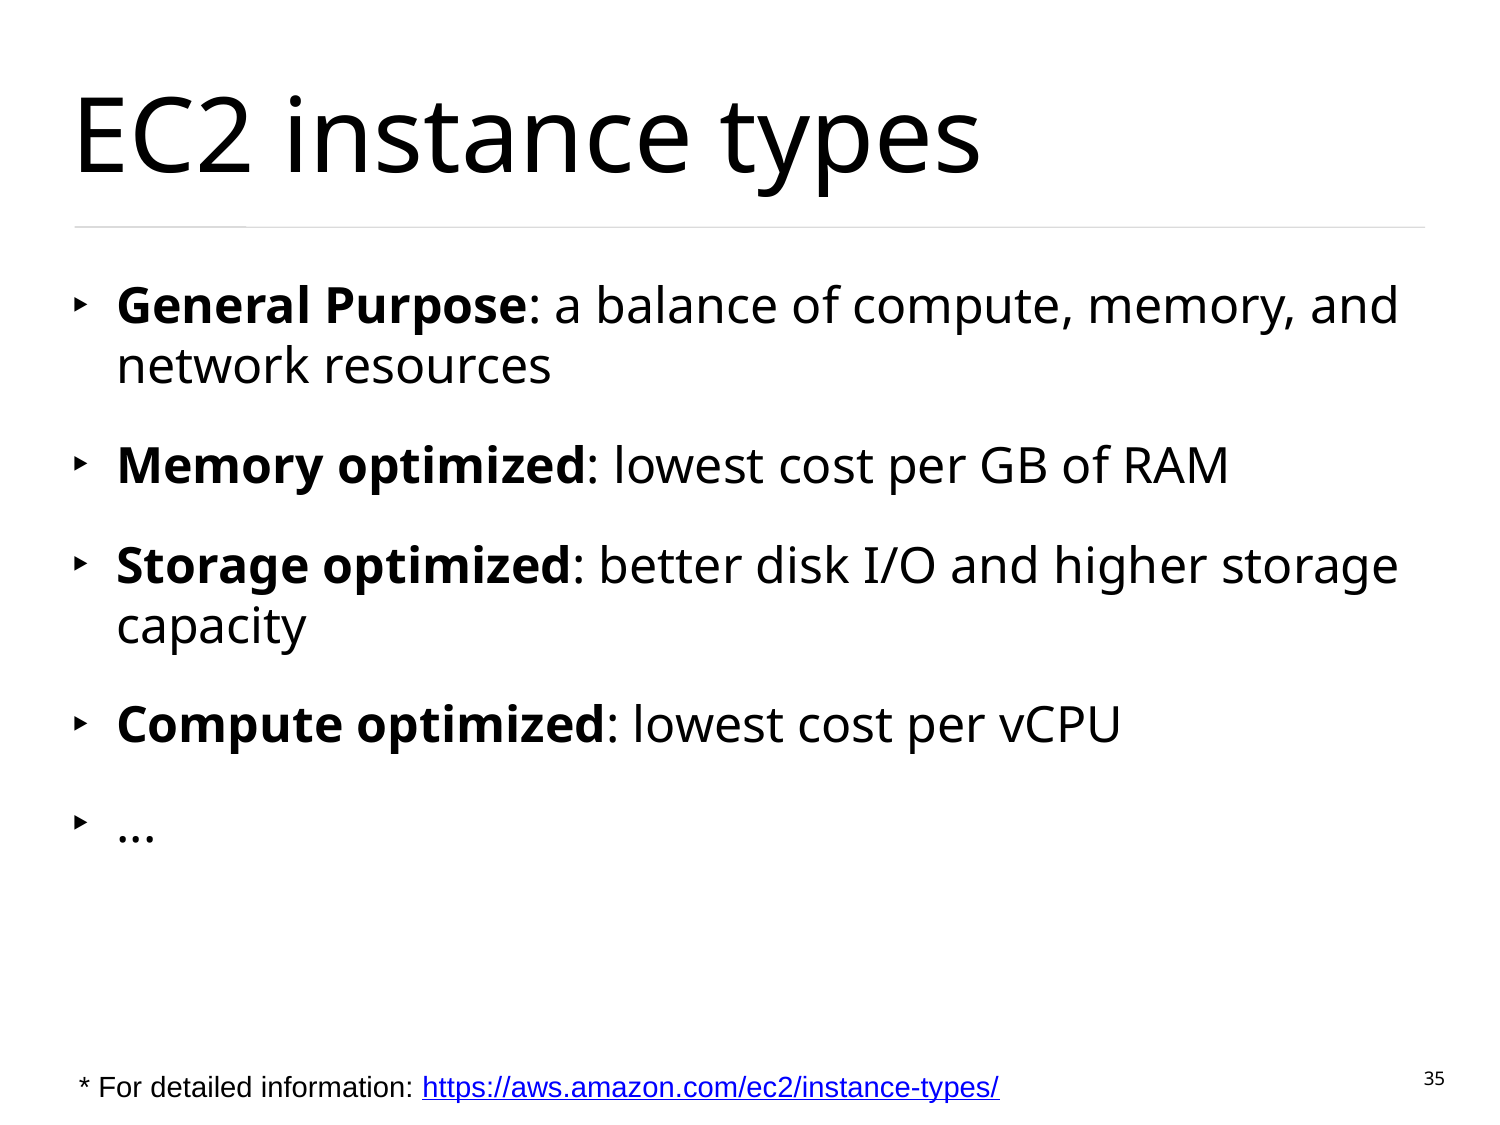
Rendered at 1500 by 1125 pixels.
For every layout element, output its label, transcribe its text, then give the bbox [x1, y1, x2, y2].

list General Purpose: a balance of compute, memory, and network resources Memory optimized: lowest cost per GB of RAM Storage optimized: better disk I/O and higher storage capacity Compute optimized: lowest cost per vCPU ... [65, 267, 1435, 950]
text_box * For detailed information: https://aws.amazon.com/ec2/instance-types/ [63, 1060, 1017, 1111]
slide_number 35 [1415, 1060, 1452, 1096]
title EC2 instance types [65, 37, 1435, 200]
